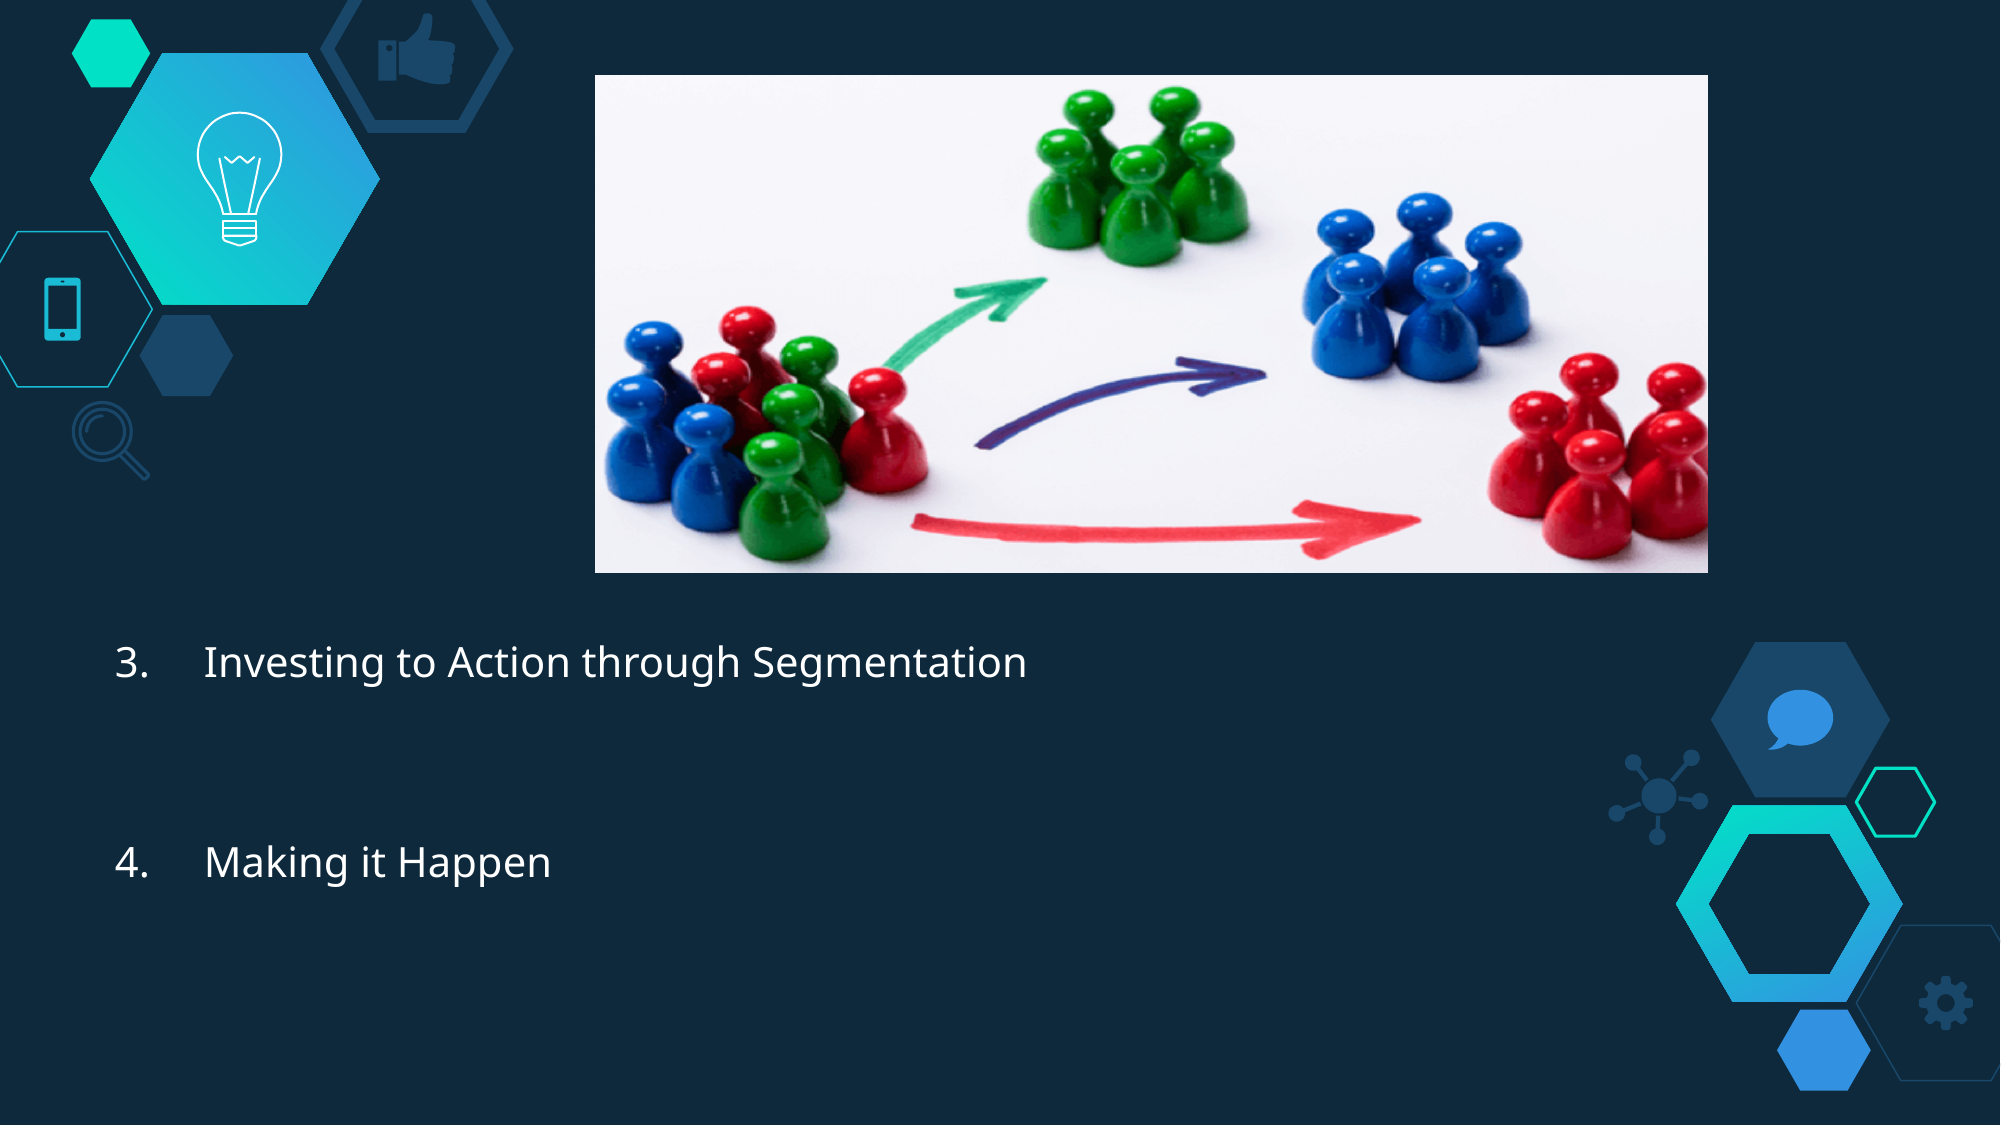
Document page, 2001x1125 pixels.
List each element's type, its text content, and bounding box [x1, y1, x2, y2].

picture [594, 75, 1709, 574]
list 3. Investing to Action through Segmentation 4. Making it Happen [99, 620, 1334, 1015]
